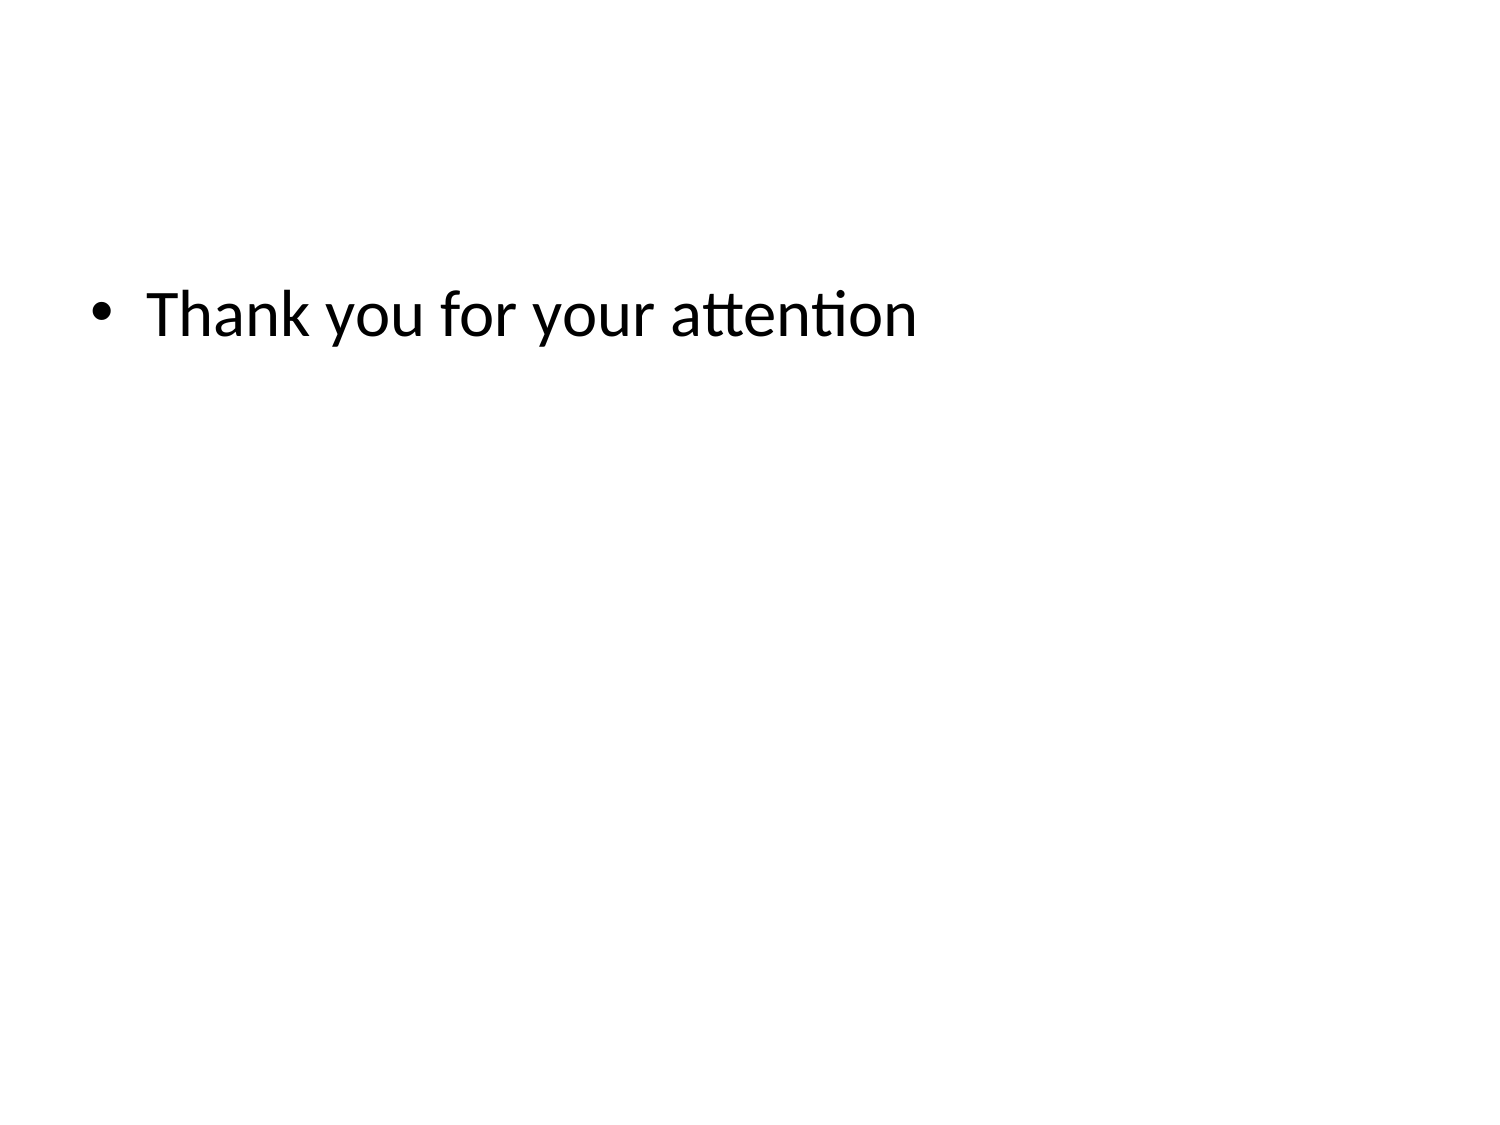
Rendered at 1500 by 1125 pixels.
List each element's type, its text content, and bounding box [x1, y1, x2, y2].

list Thank you for your attention [75, 262, 1425, 1005]
